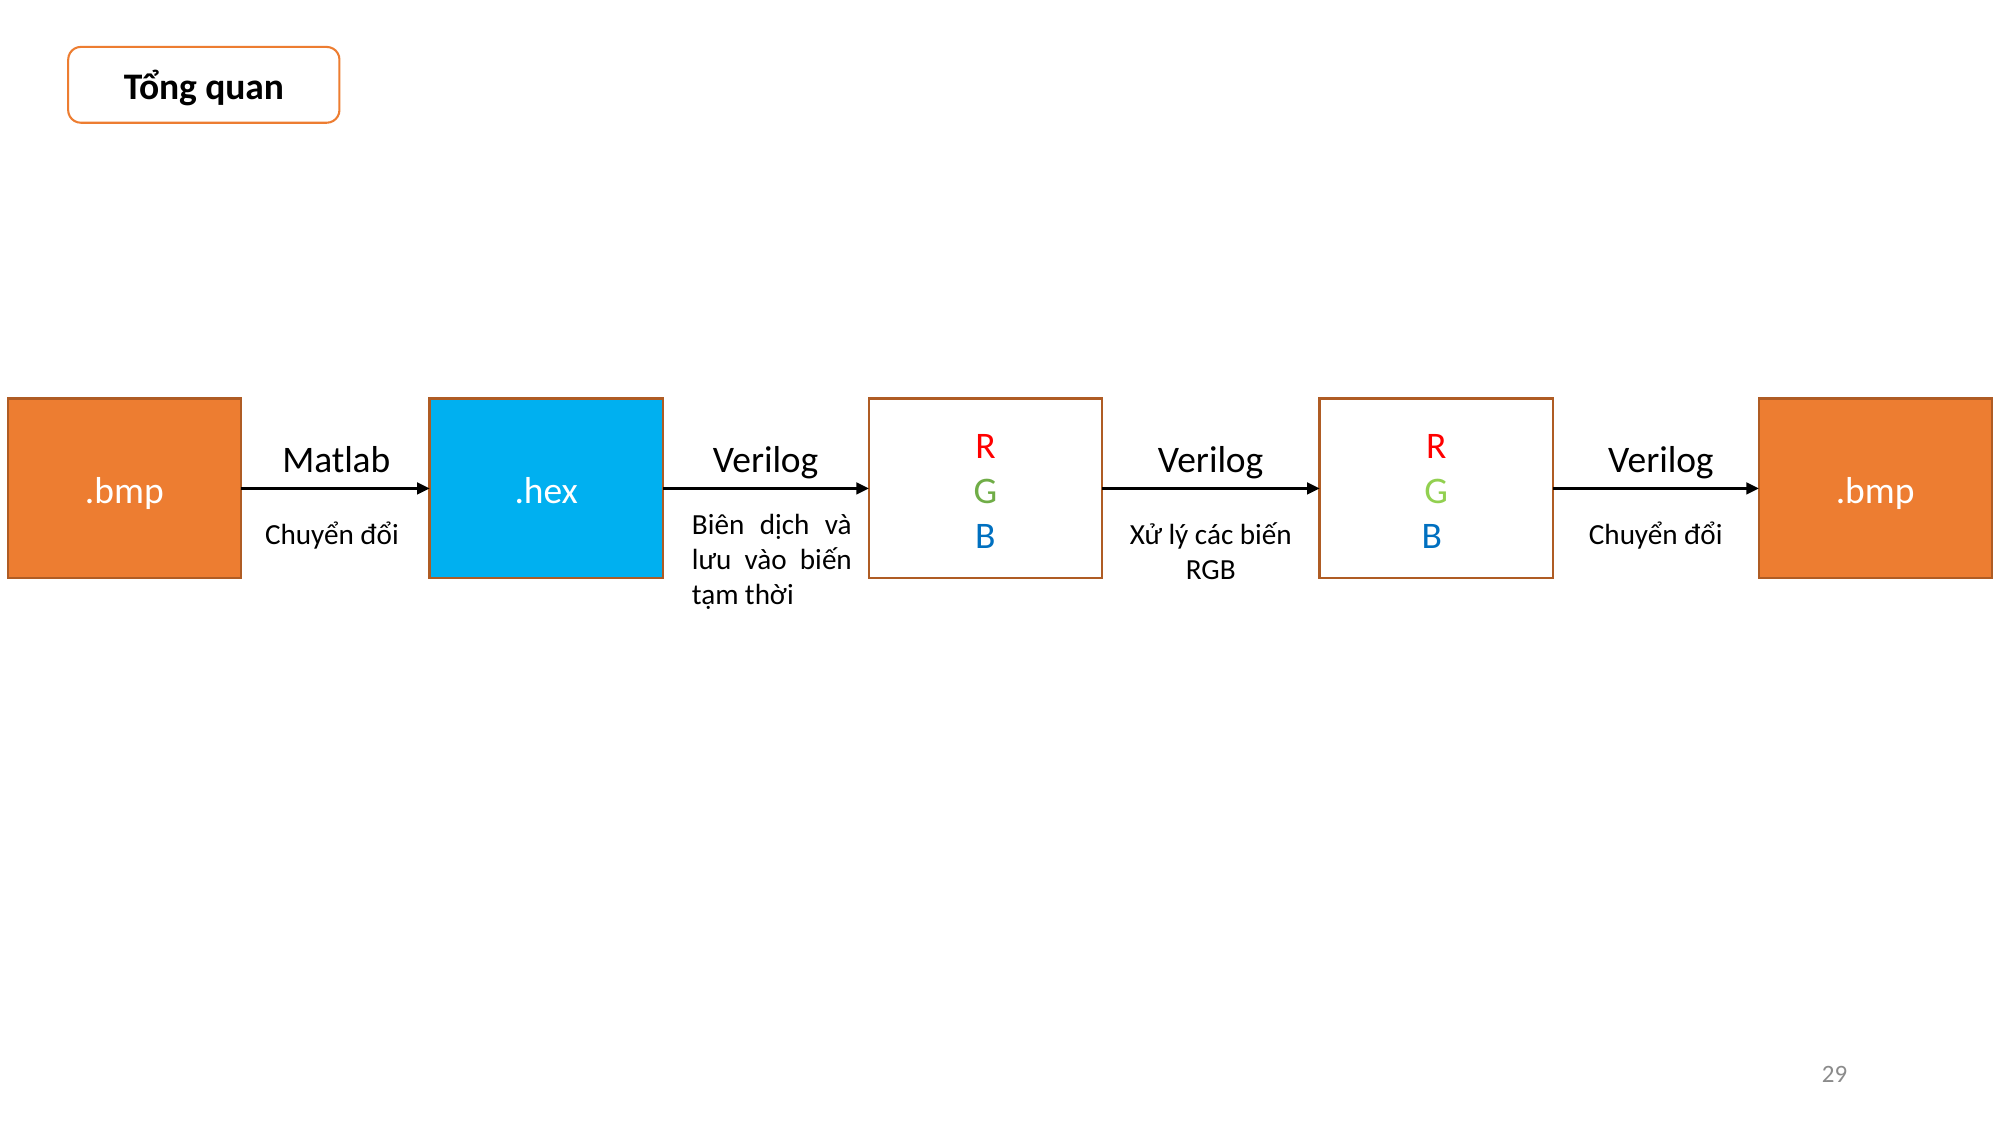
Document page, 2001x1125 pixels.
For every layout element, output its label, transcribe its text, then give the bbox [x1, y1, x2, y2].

slide_number 29 [1412, 1042, 1863, 1103]
text_box R G B [868, 397, 1103, 579]
text_box Xử lý các biến RGB [1100, 508, 1322, 593]
text_box Chuyển đổi [1574, 508, 1738, 558]
text_box .hex [428, 397, 664, 579]
text_box .bmp [1758, 397, 1993, 579]
text_box Biên dịch và lưu vào biến tạm thời [677, 498, 867, 618]
text_box Tổng quan [67, 45, 341, 124]
text_box R G B [1318, 397, 1554, 579]
text_box Matlab [267, 427, 421, 488]
text_box .bmp [7, 397, 242, 579]
text_box Verilog [698, 427, 834, 488]
text_box Verilog [1593, 427, 1729, 488]
text_box Verilog [1143, 427, 1279, 488]
text_box Chuyển đổi [250, 508, 414, 558]
